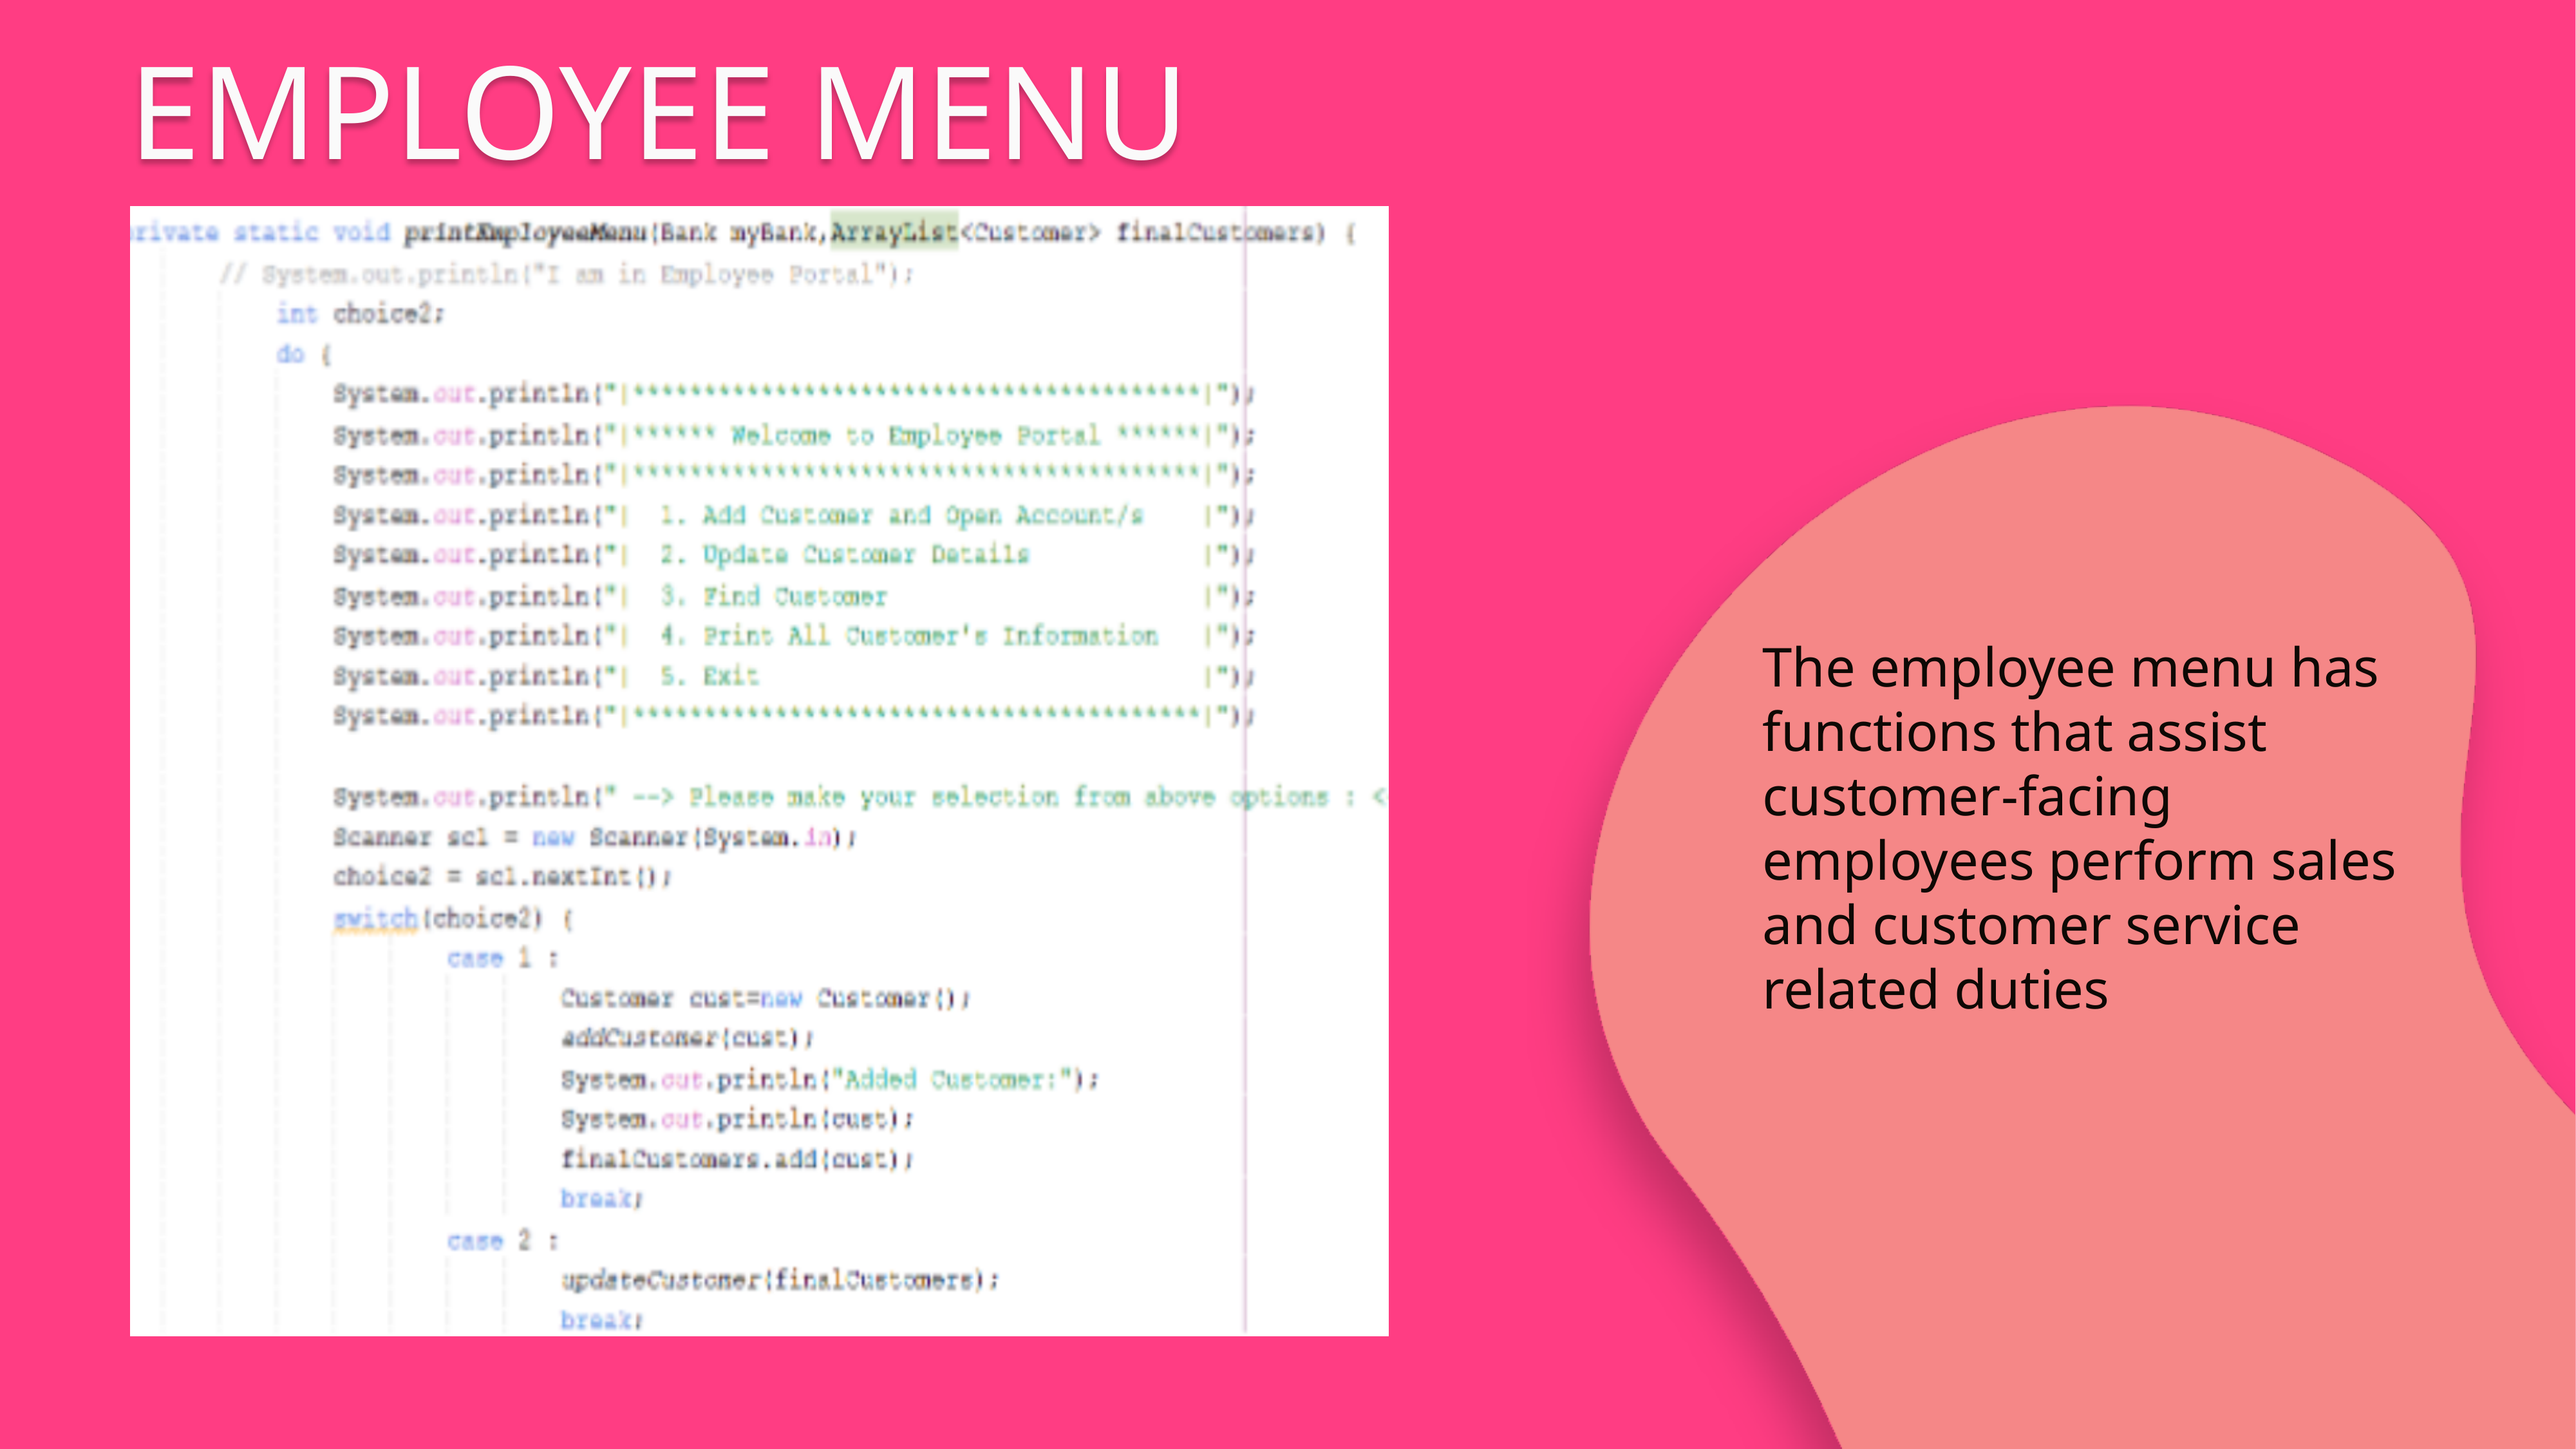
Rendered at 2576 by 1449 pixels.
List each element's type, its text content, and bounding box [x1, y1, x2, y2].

picture [1527, 393, 2576, 1449]
picture [130, 206, 1389, 1336]
text_box EMPLOYEE MENU [129, 30, 1293, 230]
